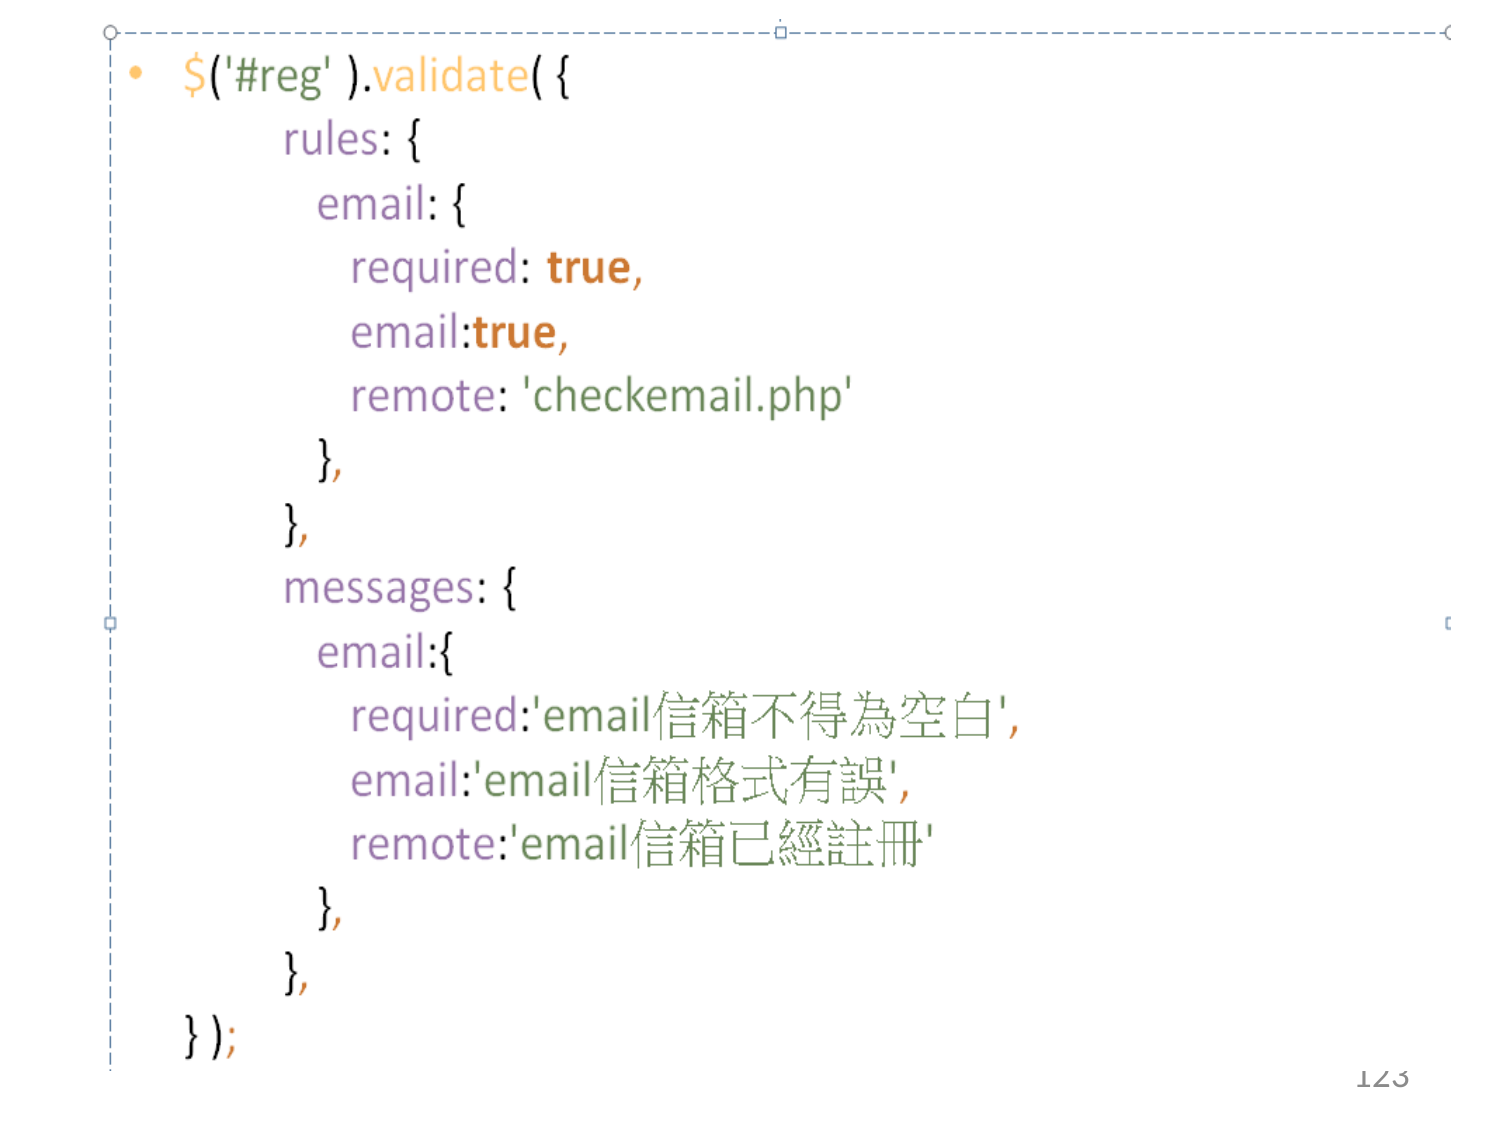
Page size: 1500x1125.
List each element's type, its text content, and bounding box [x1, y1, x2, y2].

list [100, 18, 1451, 1071]
slide_number 123 [1074, 1078, 1425, 1103]
